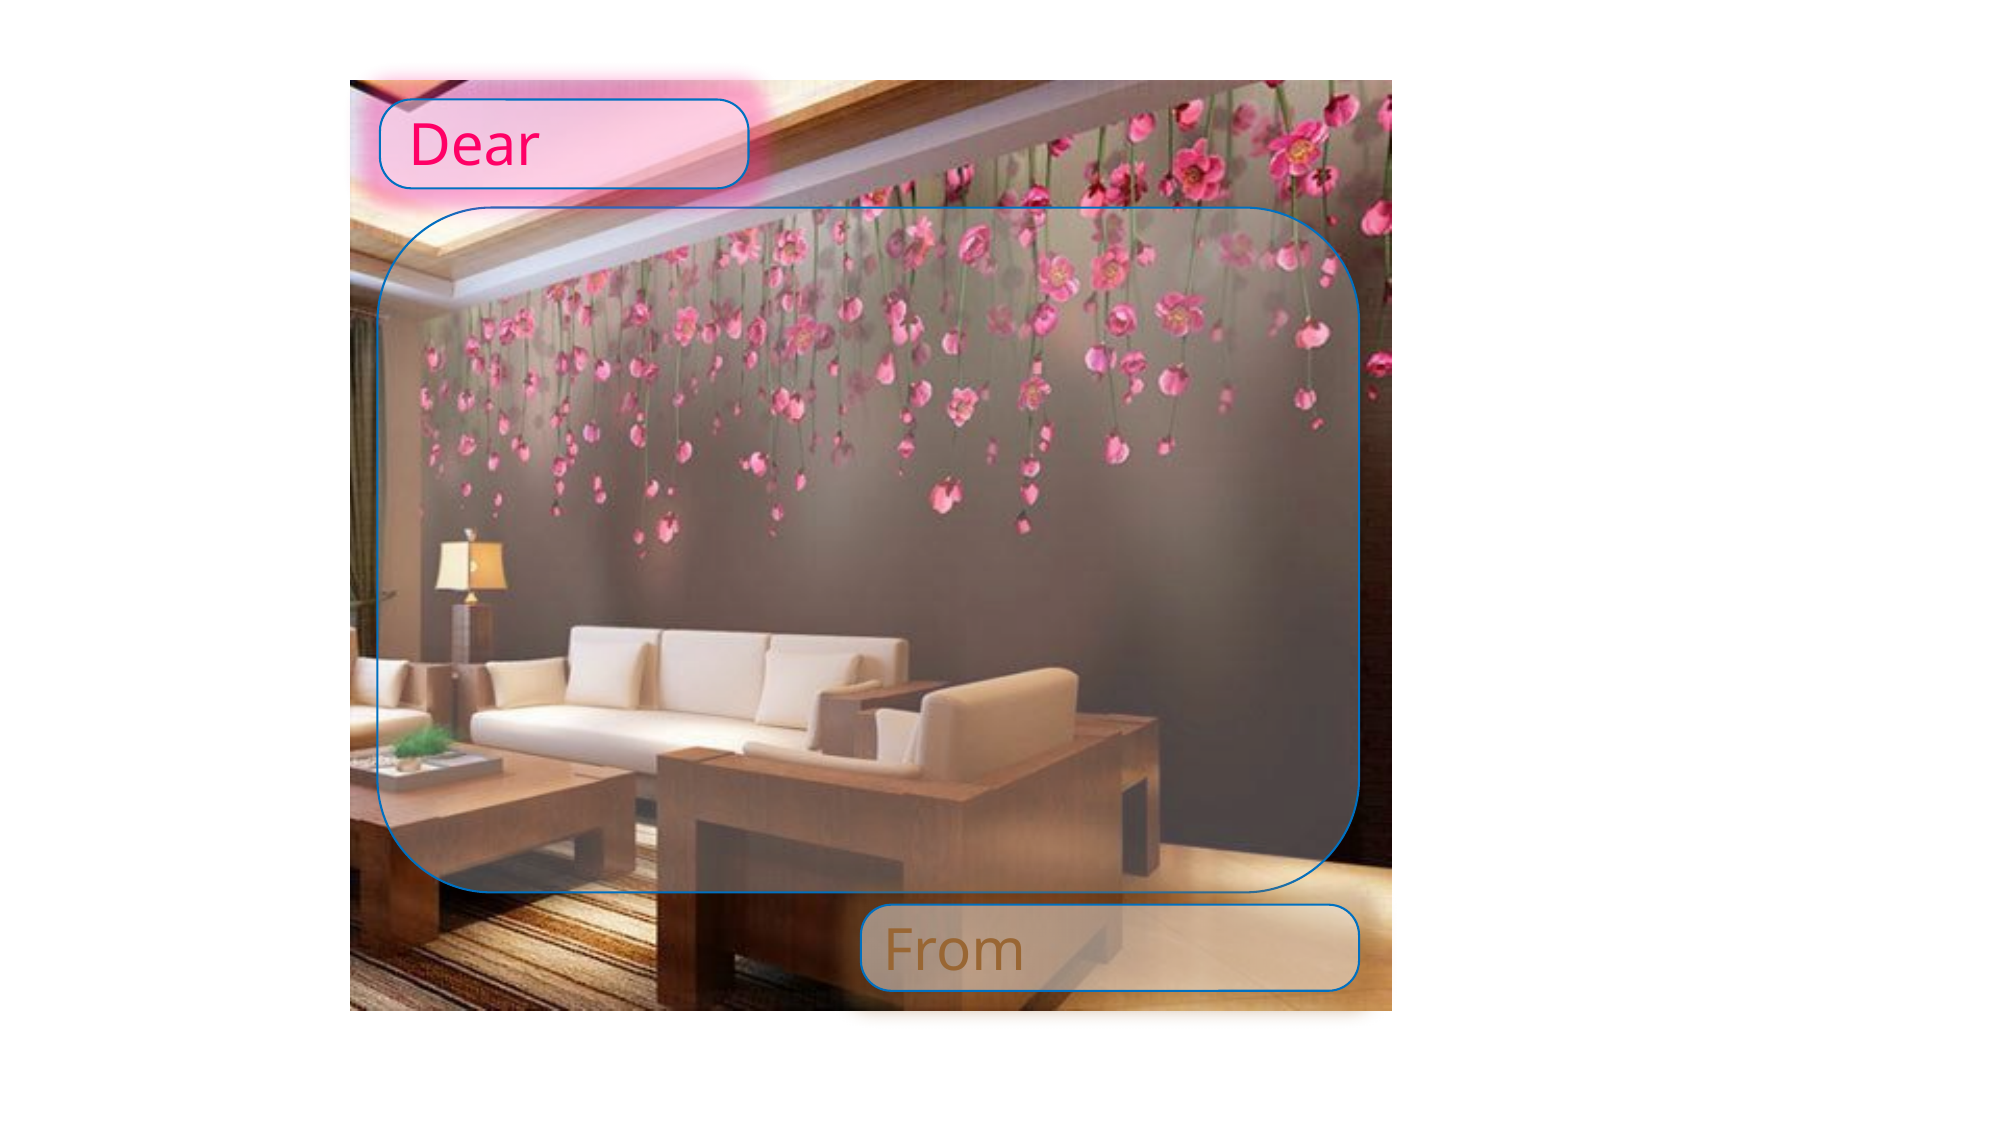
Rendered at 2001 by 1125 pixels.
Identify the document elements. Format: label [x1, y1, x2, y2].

text_box [350, 80, 1393, 1011]
